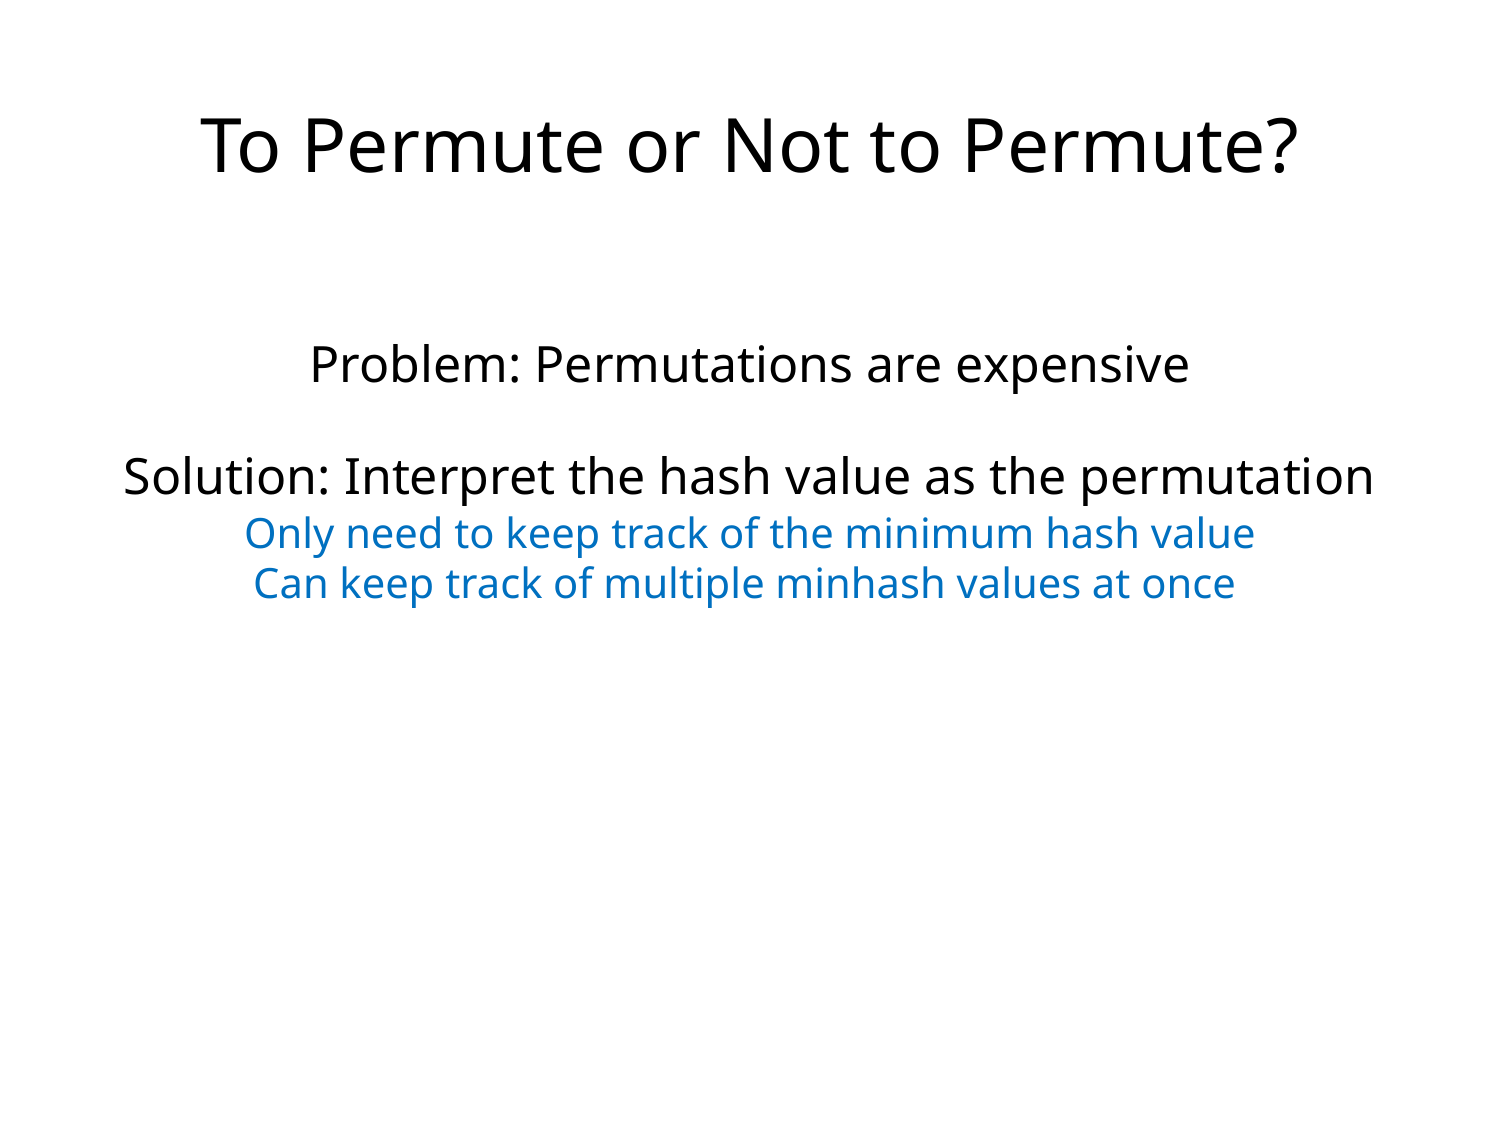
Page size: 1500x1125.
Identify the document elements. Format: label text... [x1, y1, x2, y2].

text_box Only need to keep track of the minimum hash value Can keep track of multiple minhash values at once [0, 499, 1500, 615]
text_box Solution: Interpret the hash value as the permutation [0, 437, 1500, 499]
text_box To Permute or Not to Permute? [0, 90, 1500, 203]
text_box Problem: Permutations are expensive [0, 324, 1500, 400]
